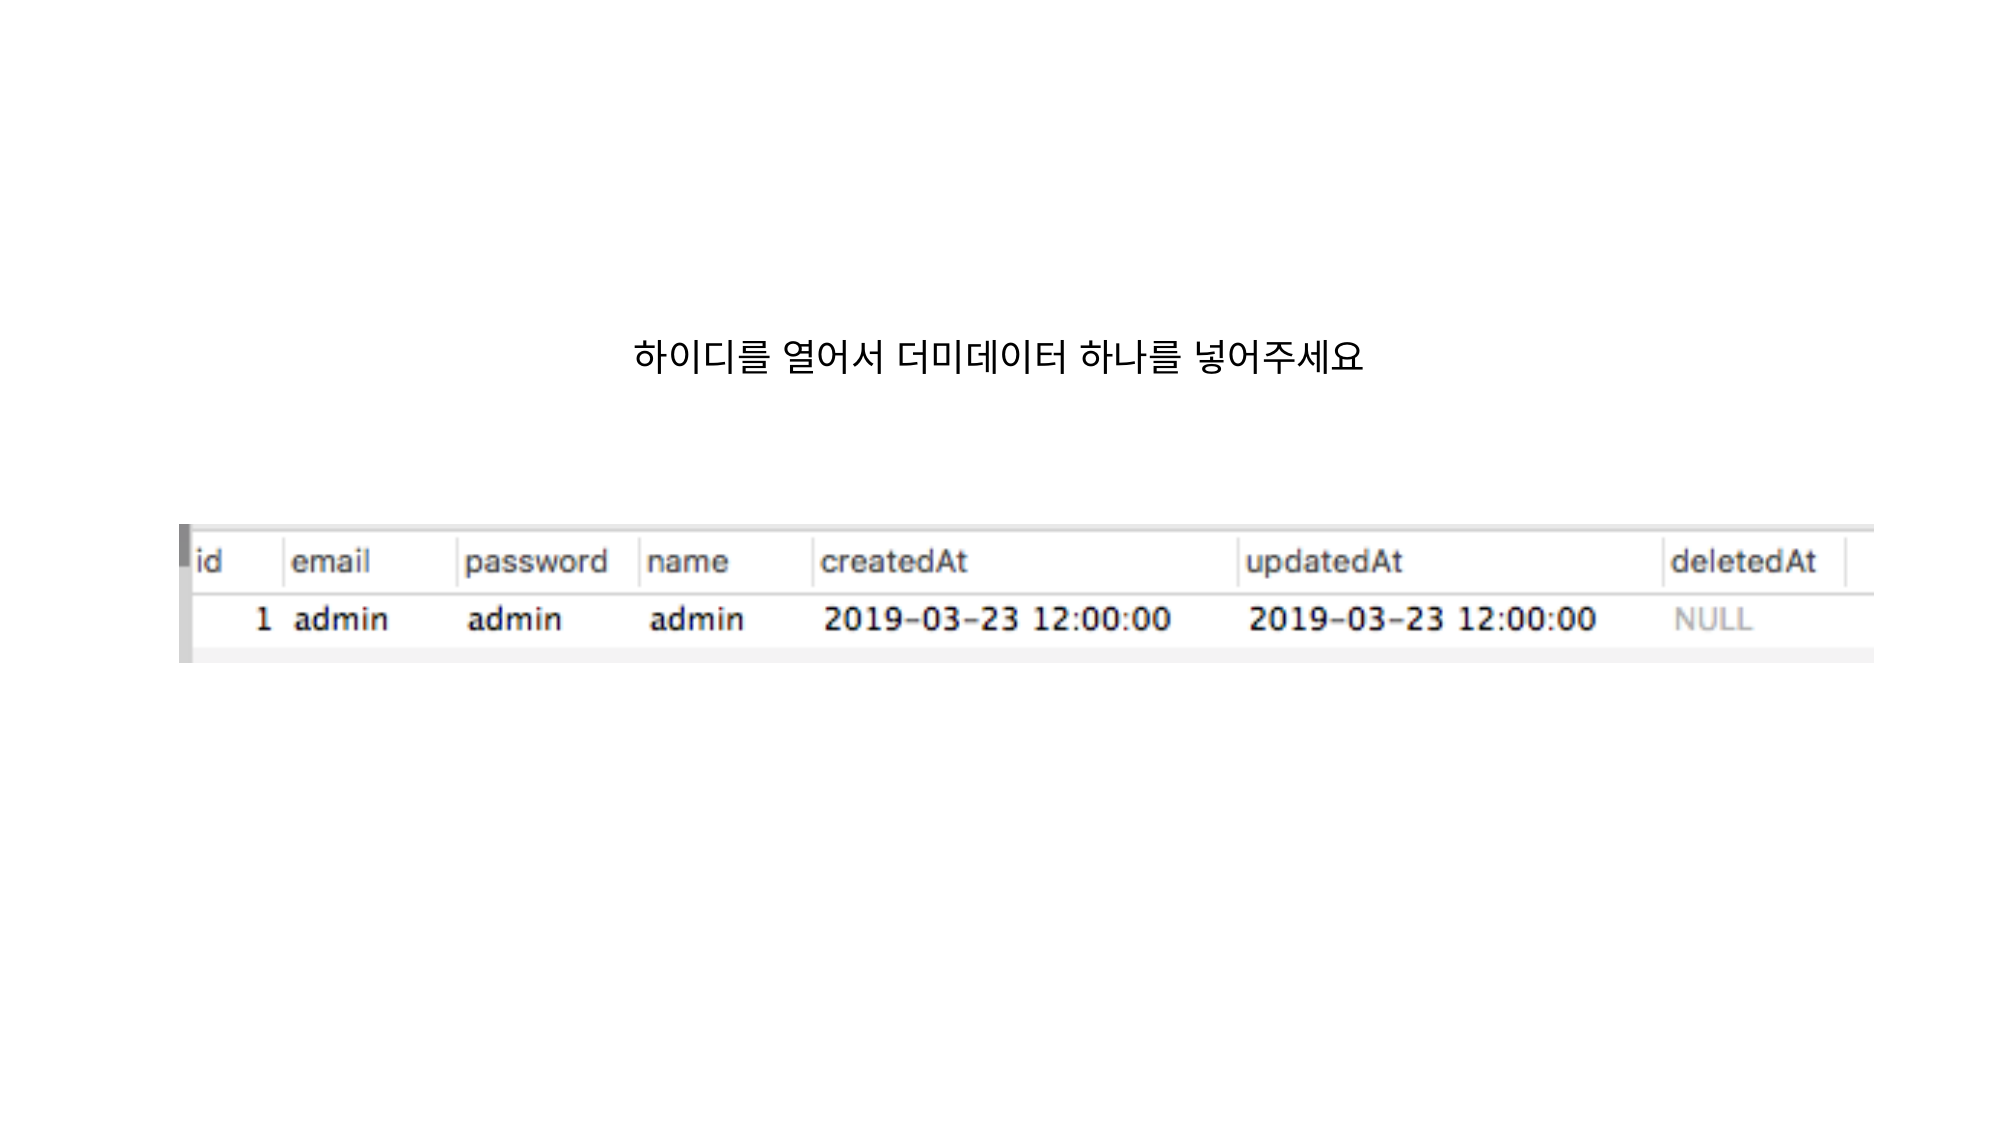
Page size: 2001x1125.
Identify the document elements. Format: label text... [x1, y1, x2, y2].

text_box 하이디를 열어서 더미데이터 하나를 넣어주세요 [619, 326, 1381, 387]
picture [179, 524, 1874, 663]
